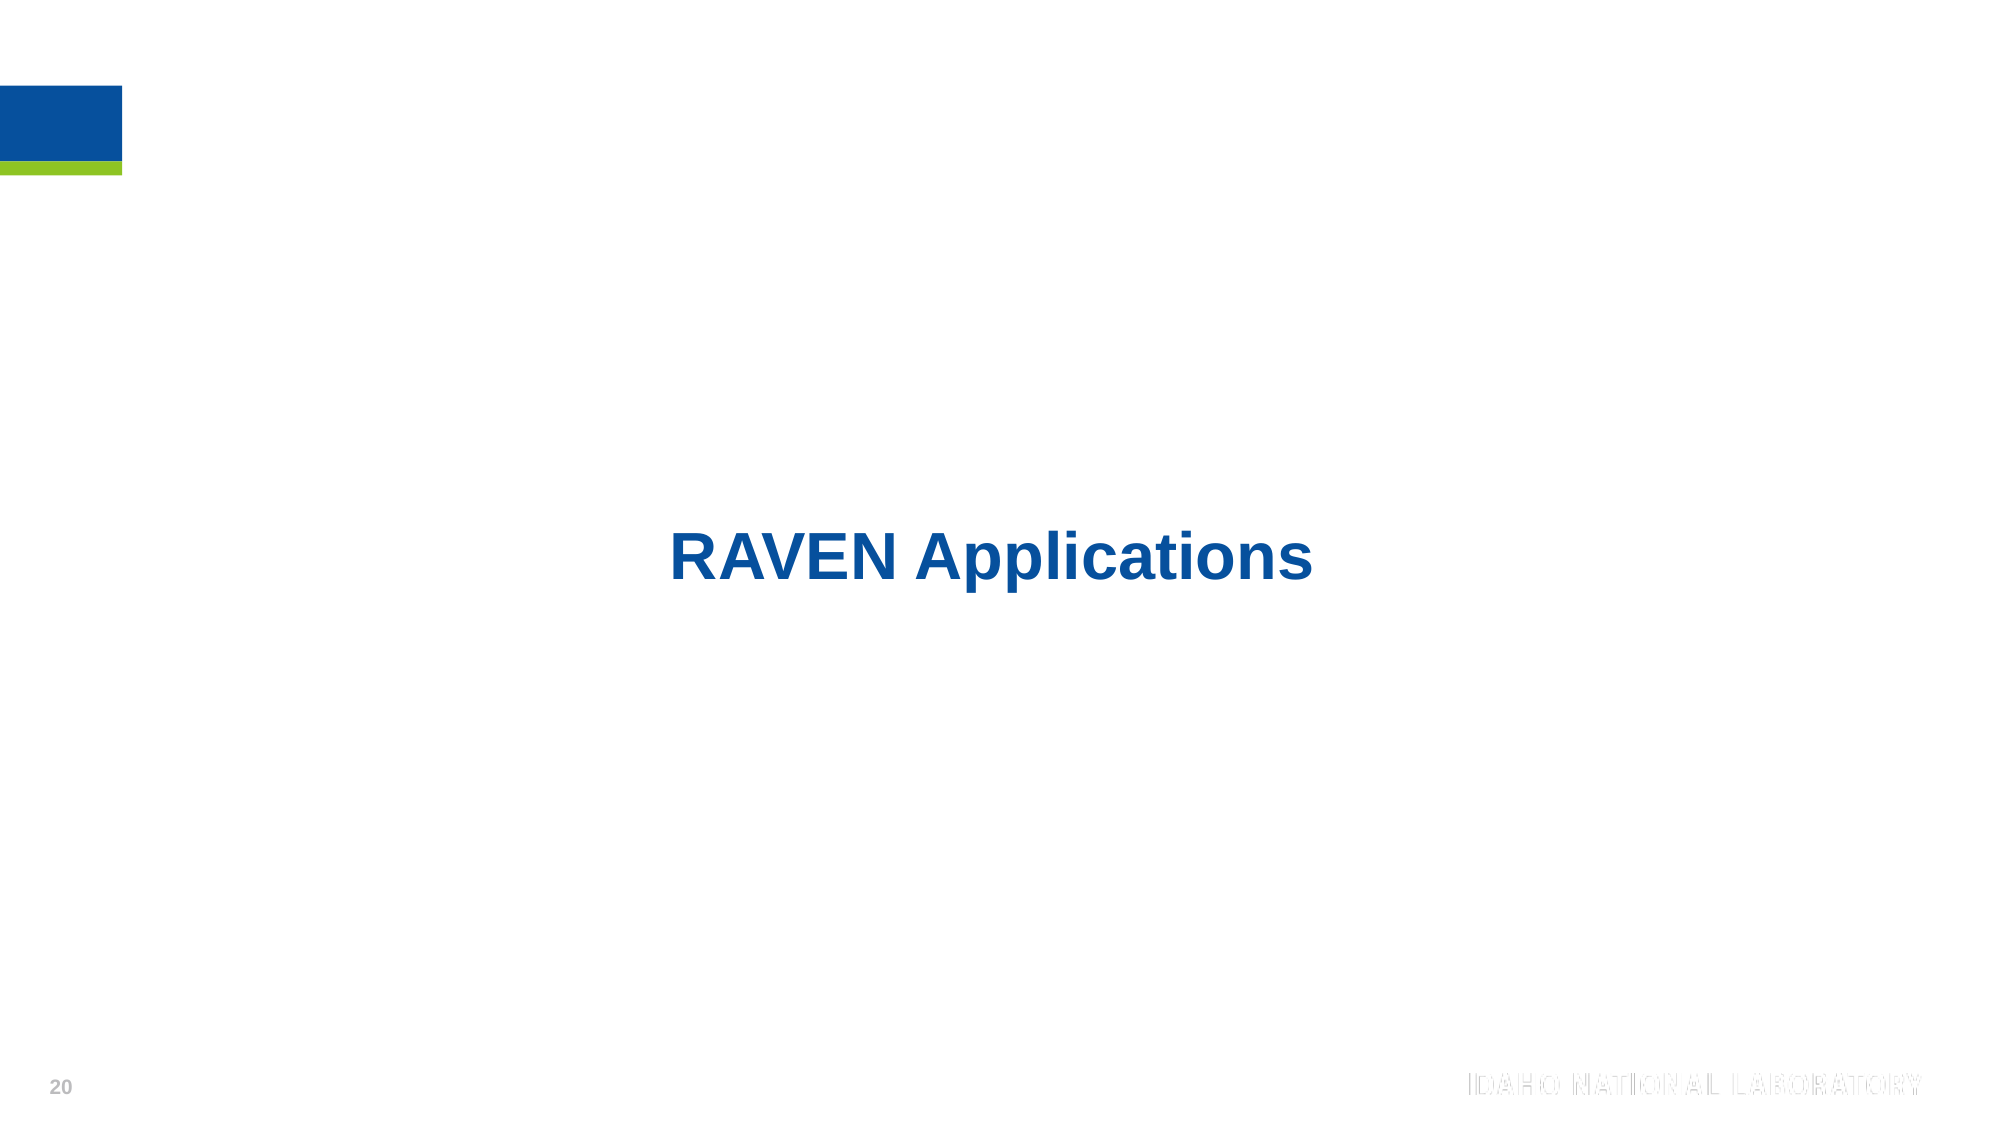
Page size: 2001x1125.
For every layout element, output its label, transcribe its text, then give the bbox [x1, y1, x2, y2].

title RAVEN Applications [664, 521, 1336, 604]
slide_number 20 [25, 1065, 97, 1125]
